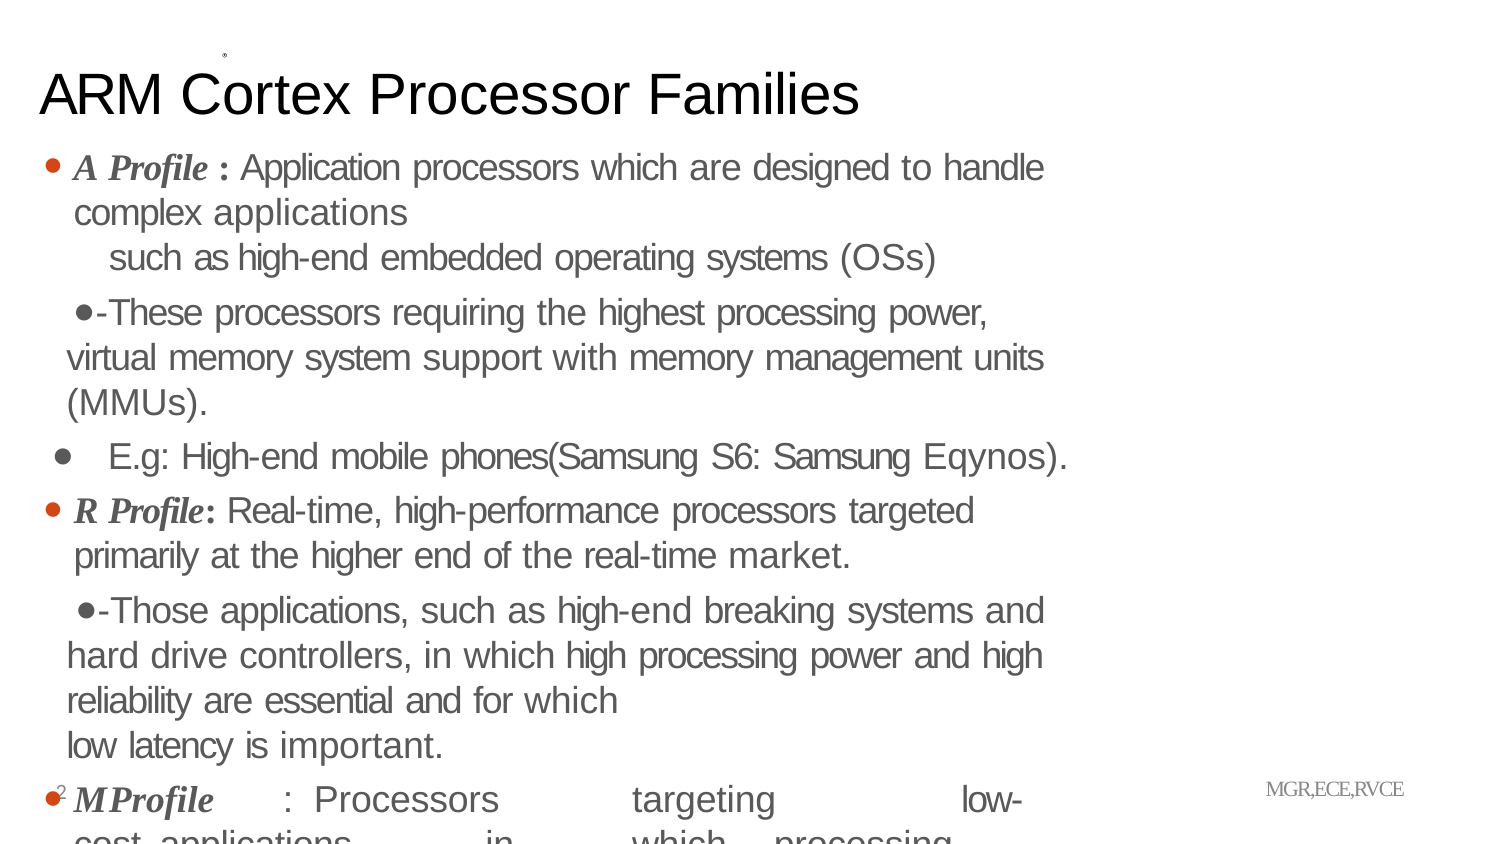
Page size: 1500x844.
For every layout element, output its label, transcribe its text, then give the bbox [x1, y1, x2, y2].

list A Profile : Application processors which are designed to handle complex applications such as high-end embedded operating systems (OSs) -These processors requiring the highest processing power, virtual memory system support with memory management units (MMUs). E.g: High-end mobile phones(Samsung S6: Samsung Eqynos). R Profile: Real-time, high-performance processors targeted primarily at the higher end of the real-time market. -Those applications, such as high-end breaking systems and hard drive controllers, in which high processing power and high reliability are essential and for which low latency is important. M Profile : Processors targeting low-cost applications in which processing efficiency is important and cost, power consumption, low interrupt latency, and ease of use are critical. [38, 141, 1087, 844]
text_box MGR,ECE,RVCE [1264, 773, 1409, 801]
title ARM Cortex Processor Families [38, 54, 1087, 141]
